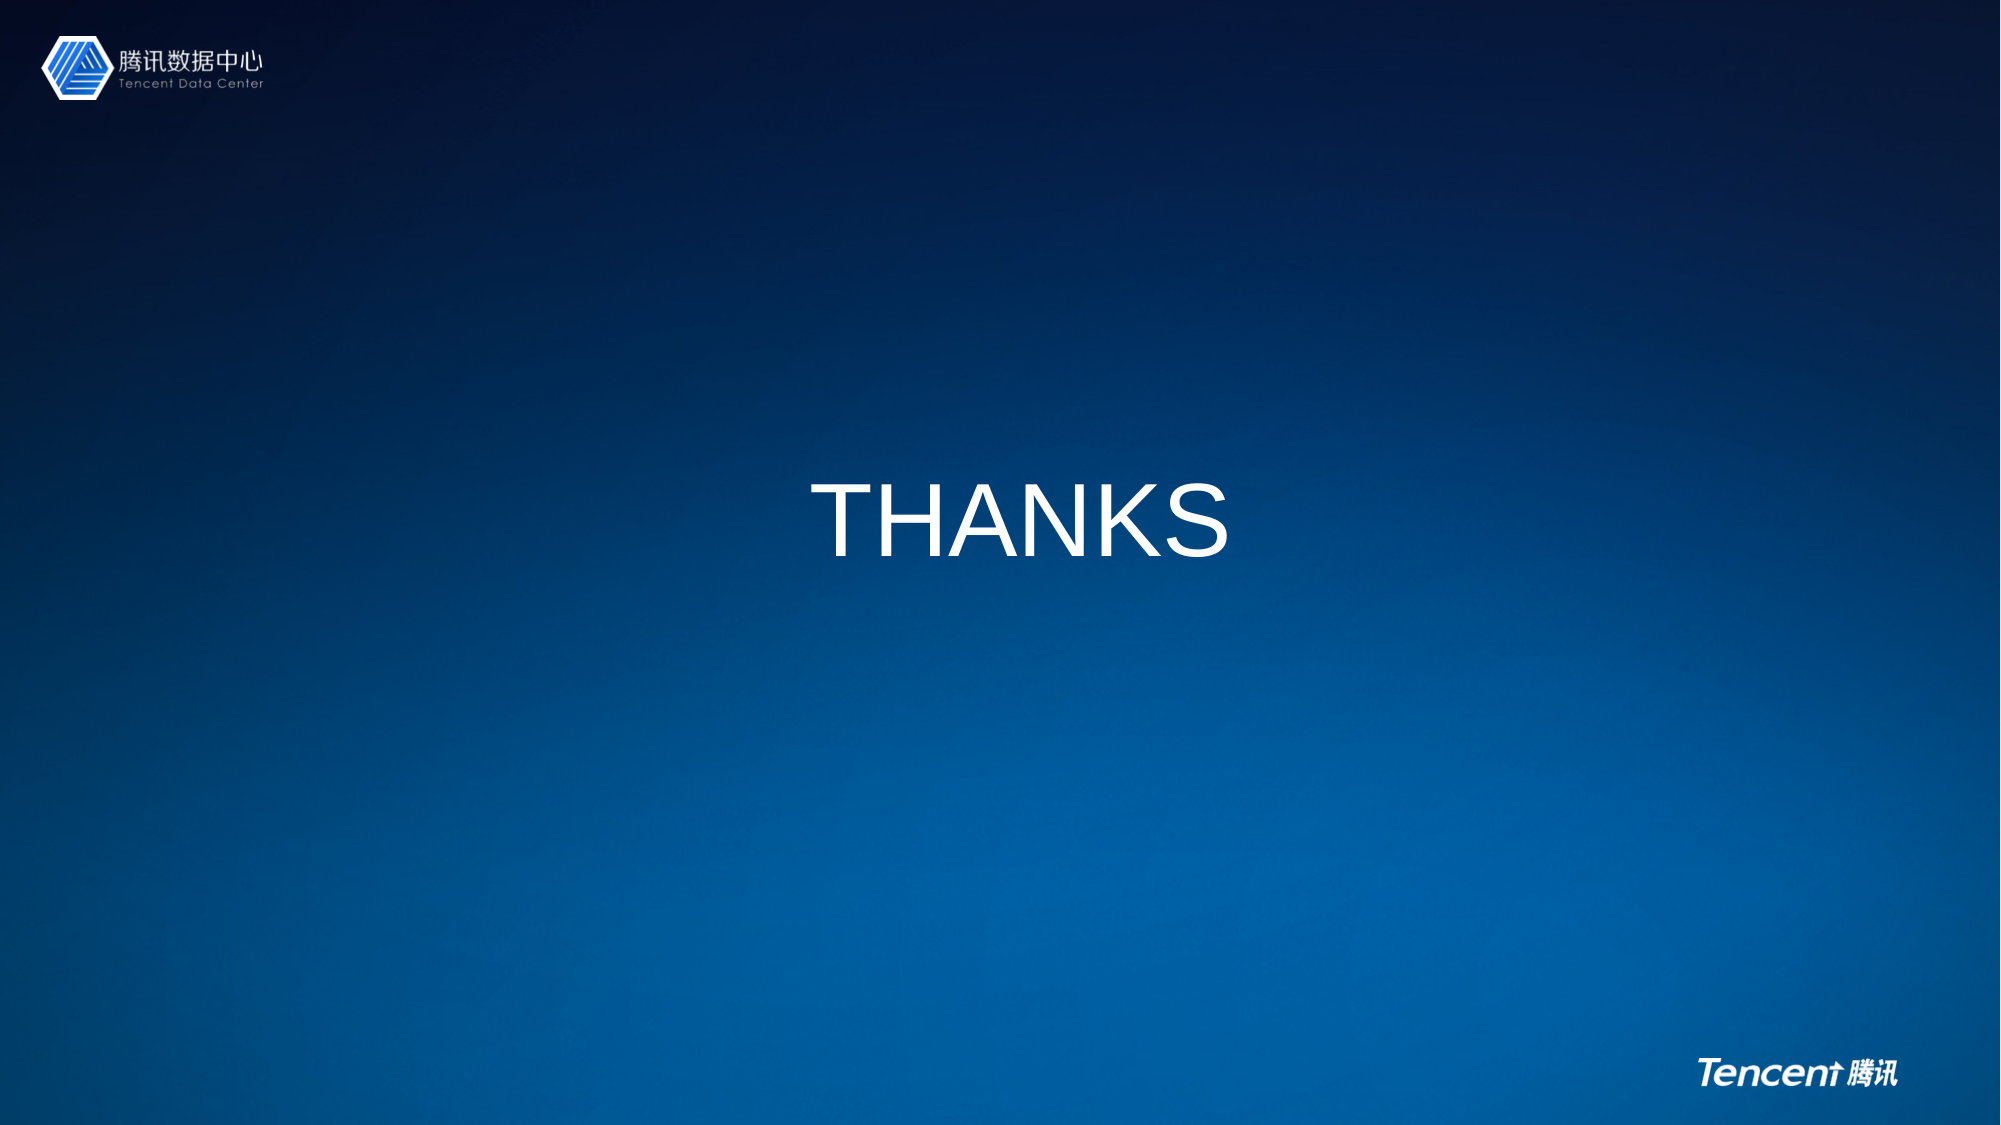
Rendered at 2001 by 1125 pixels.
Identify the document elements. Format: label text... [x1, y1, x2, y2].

text_box THANKS [789, 432, 1253, 598]
picture [0, 0, 2001, 1125]
text_box [0, 2, 2000, 190]
